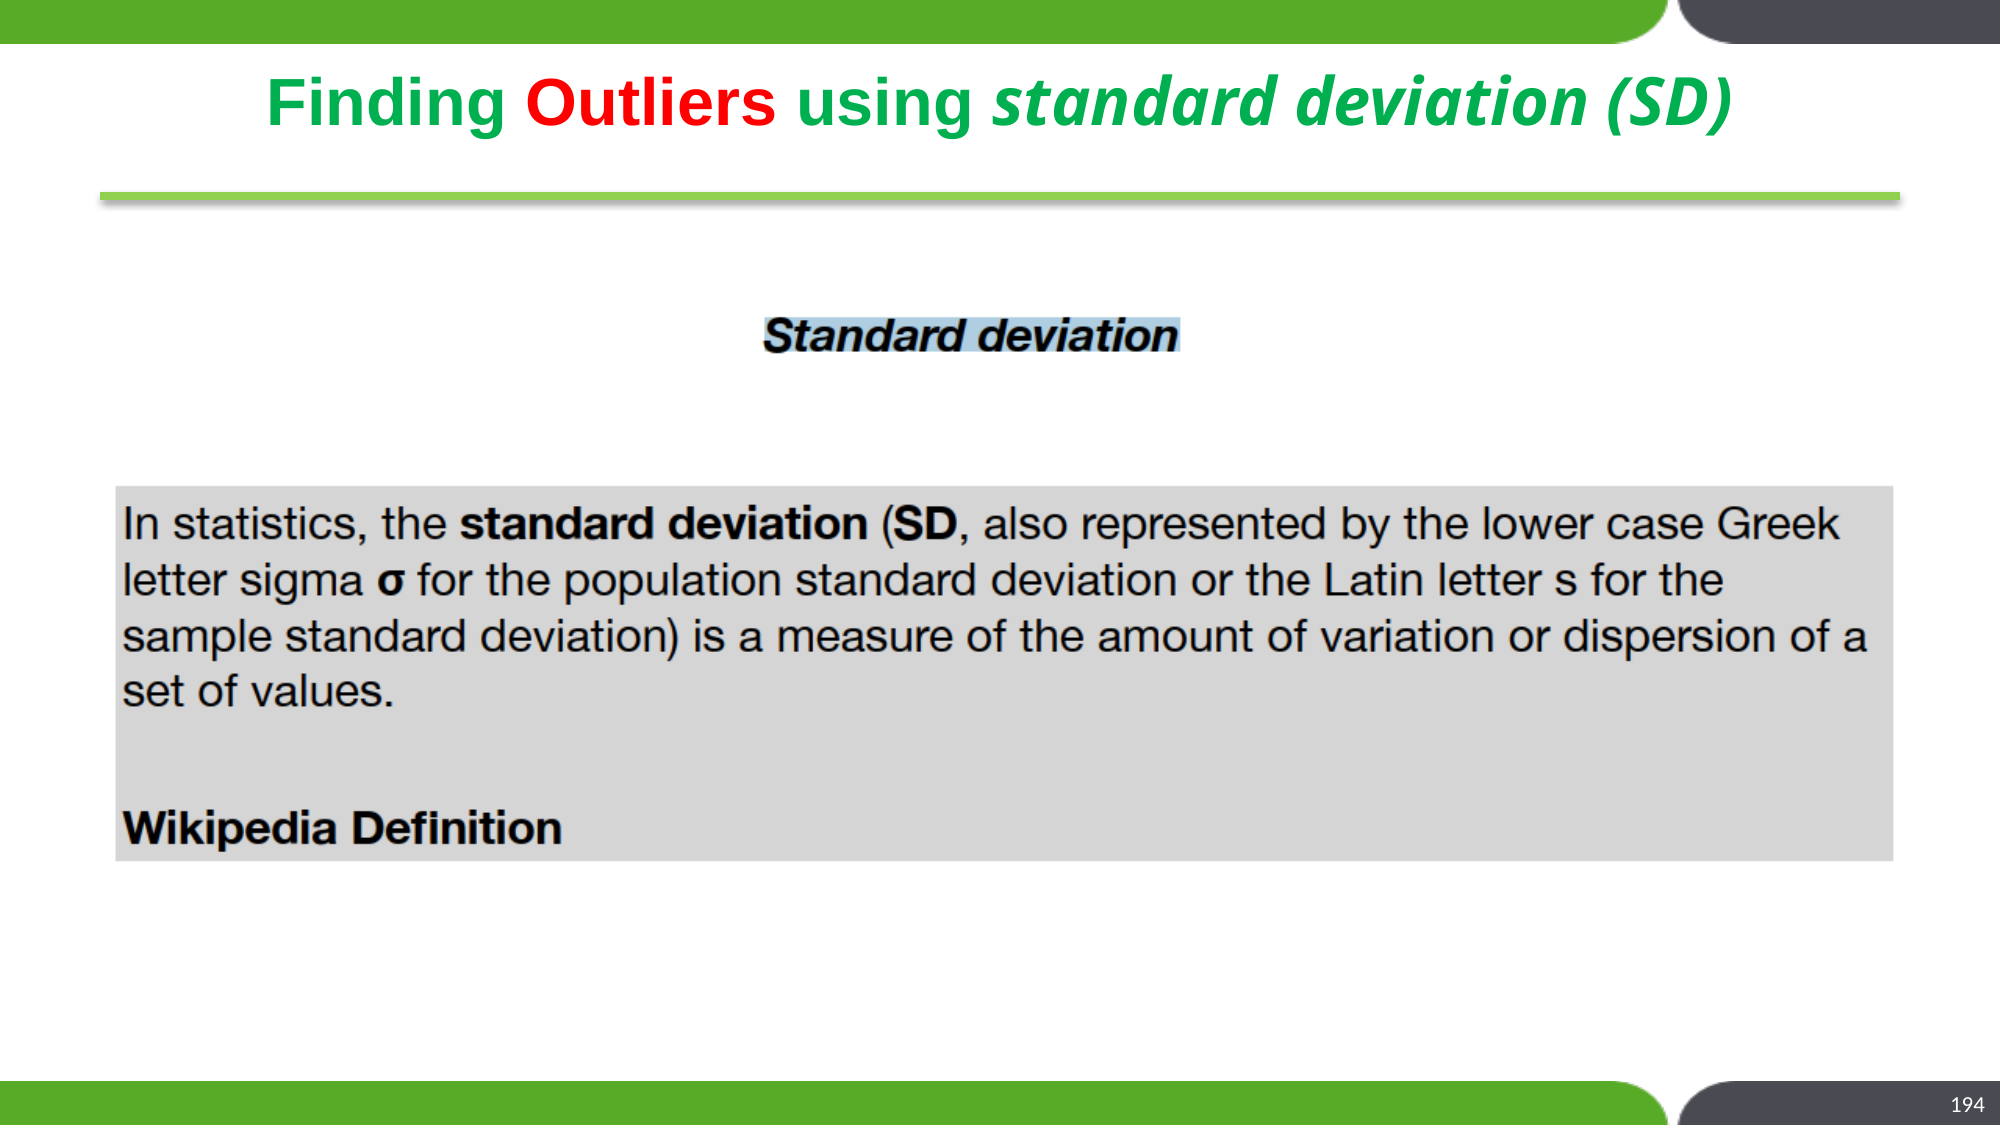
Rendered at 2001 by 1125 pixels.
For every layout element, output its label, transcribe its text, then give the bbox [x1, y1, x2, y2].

slide_number 194 [1690, 1081, 2000, 1125]
picture [83, 293, 1917, 889]
title Finding Outliers using standard deviation (SD) [99, 50, 1900, 181]
